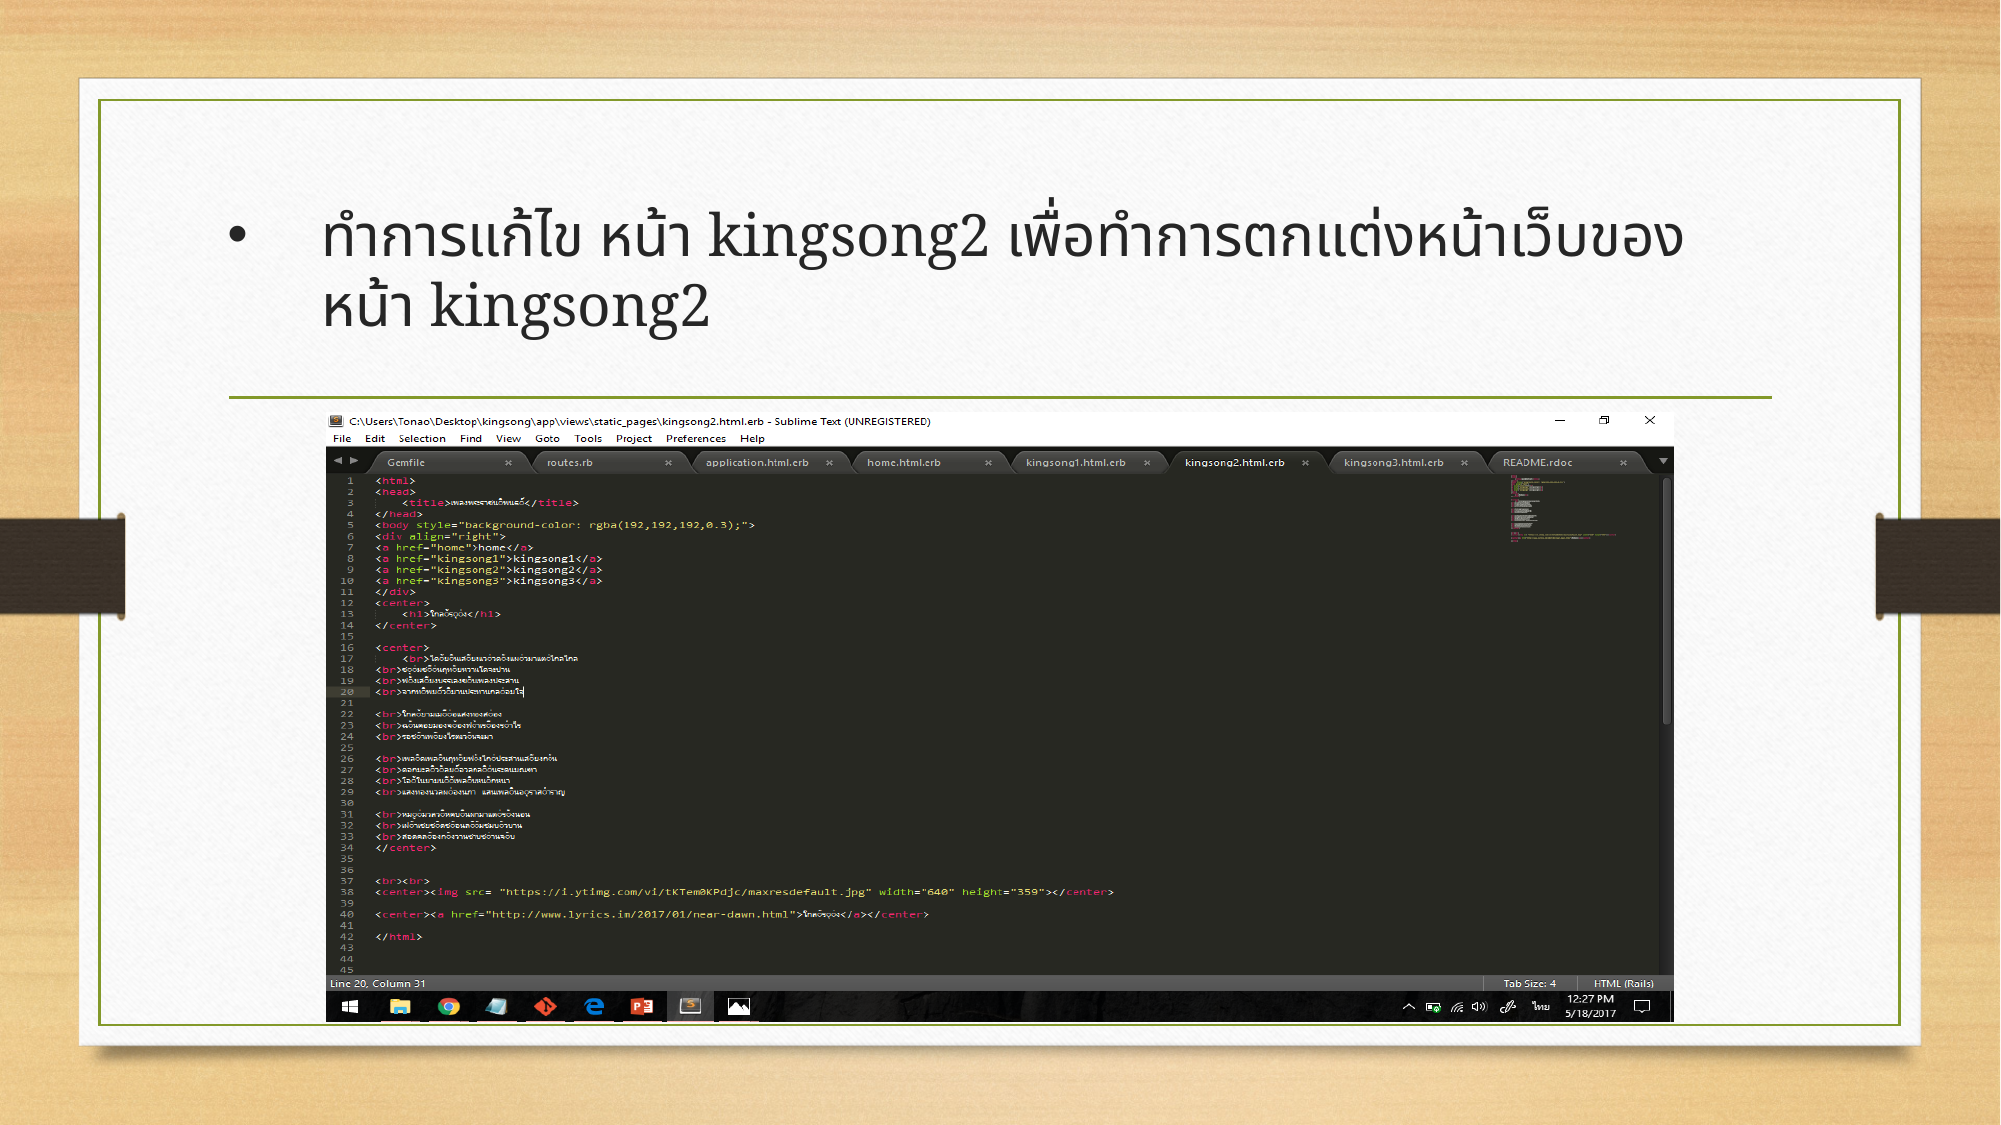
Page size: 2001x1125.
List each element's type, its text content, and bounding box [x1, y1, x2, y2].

title ทำการแก้ไข หน้า kingsong2 เพื่อทำการตกแต่งหน้าเว็บของ หน้า kingsong2 [212, 161, 1788, 375]
picture [0, 0, 2001, 1125]
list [325, 412, 1675, 1022]
